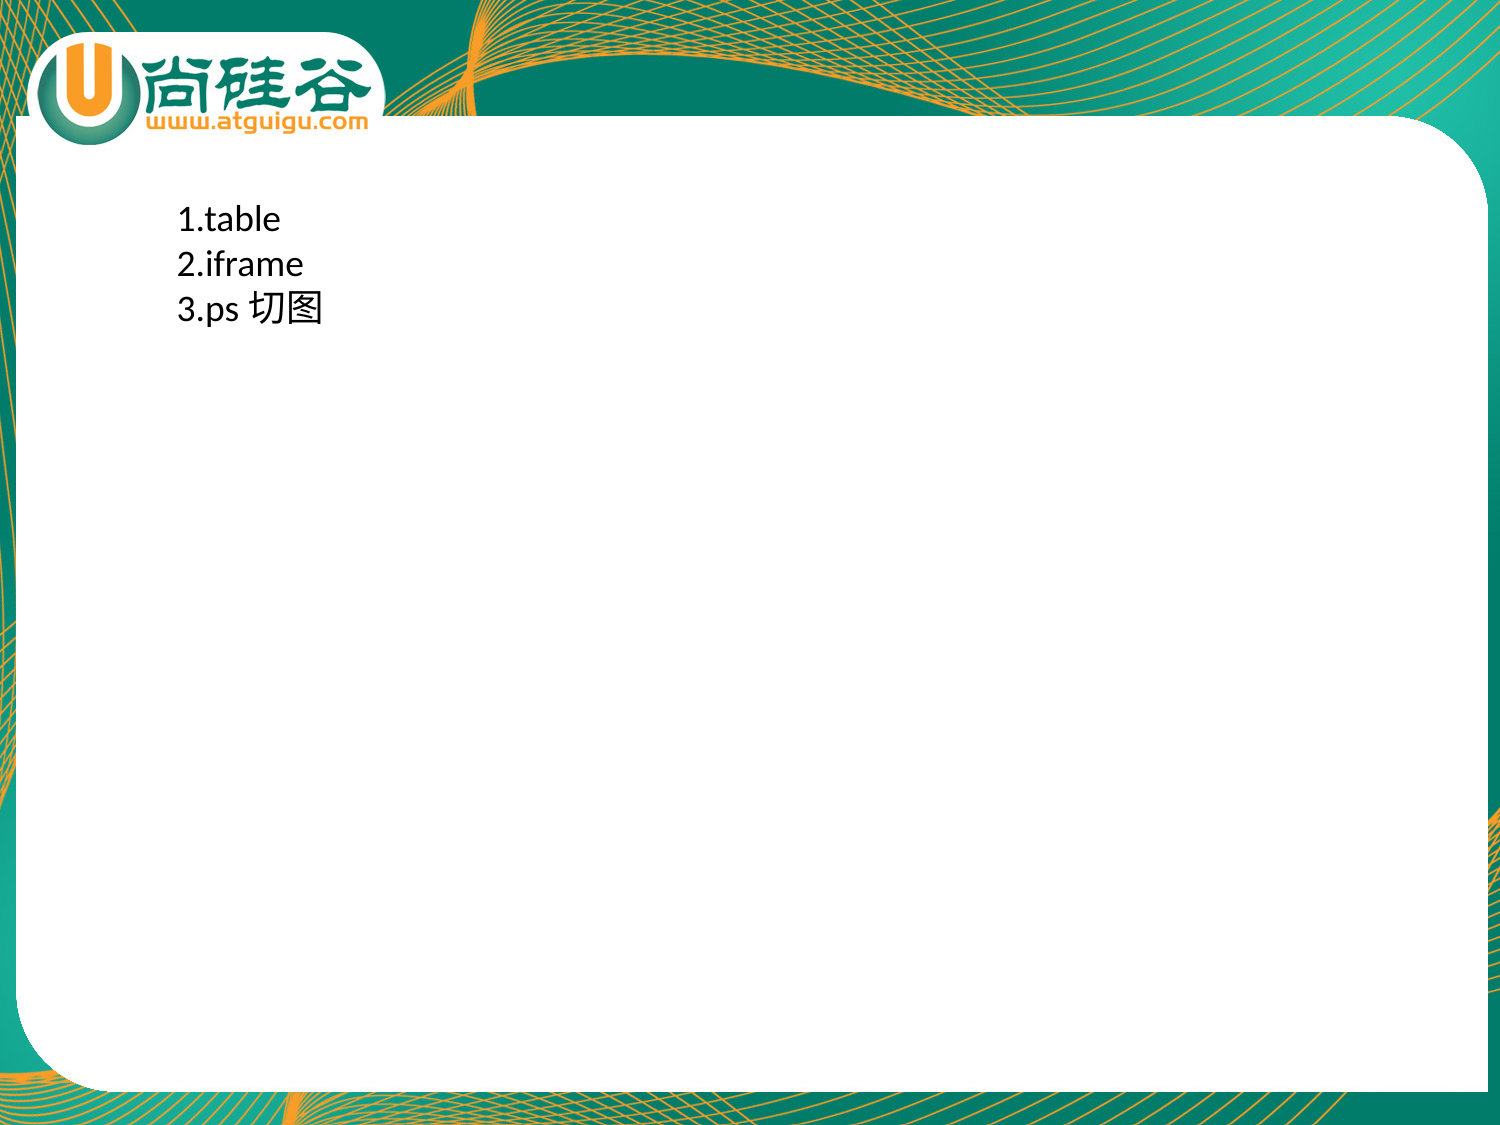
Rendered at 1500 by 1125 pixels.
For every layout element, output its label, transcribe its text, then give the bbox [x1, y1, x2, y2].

picture [0, 0, 1500, 1125]
text_box 1.table 2.iframe 3.ps切图 [161, 186, 1379, 337]
